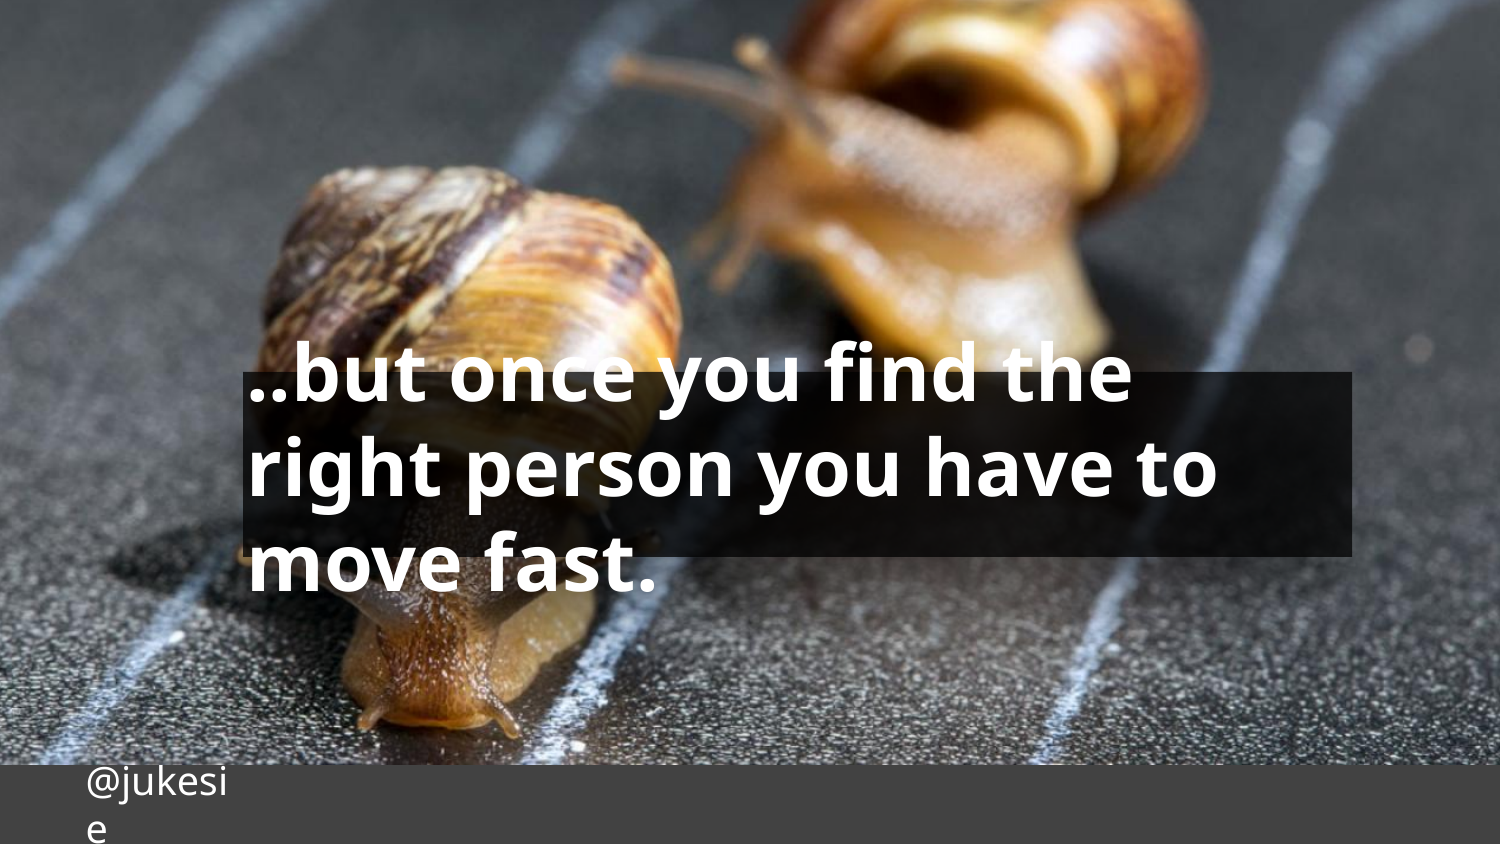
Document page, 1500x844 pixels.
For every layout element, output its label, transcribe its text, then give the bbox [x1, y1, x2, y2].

list @jukesie [82, 776, 251, 831]
picture [0, 0, 1500, 766]
